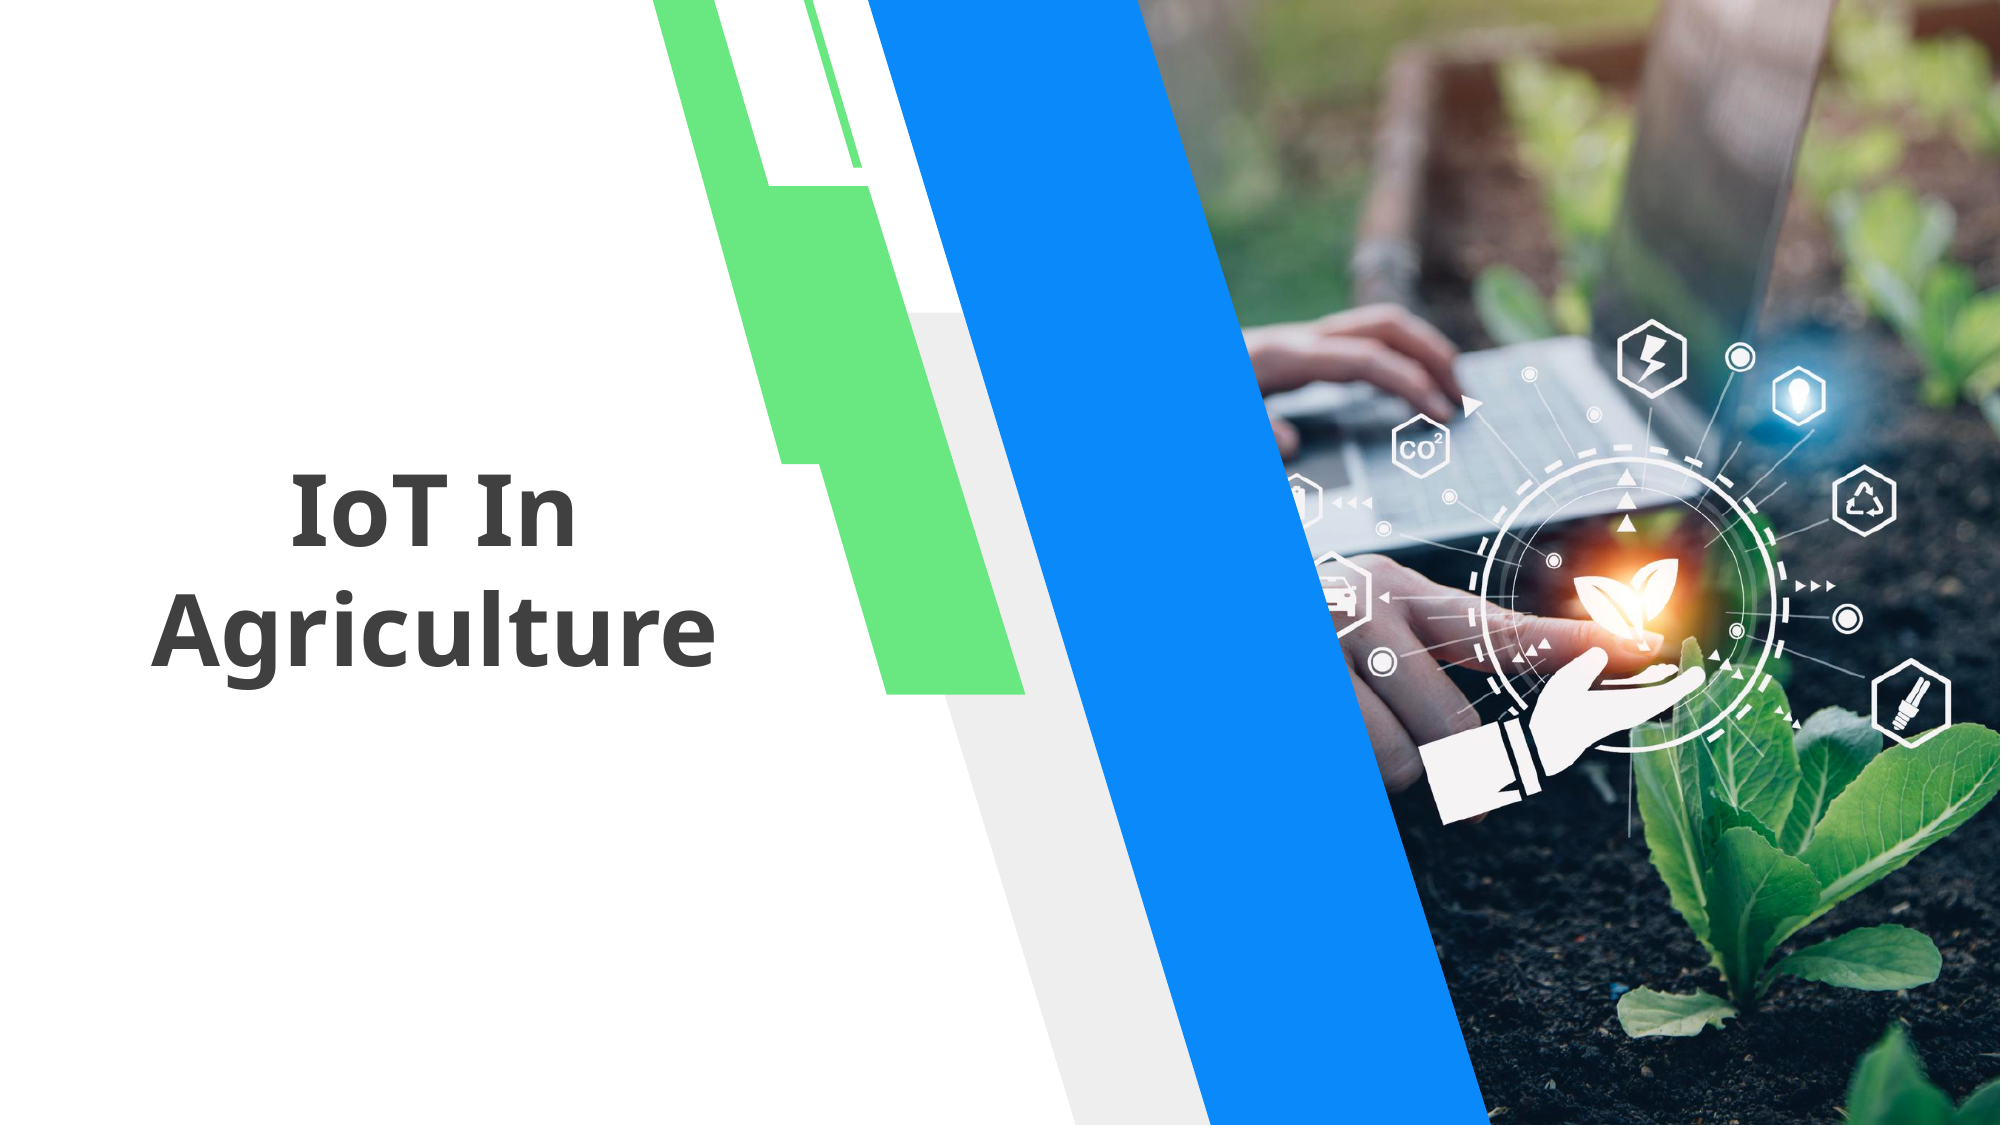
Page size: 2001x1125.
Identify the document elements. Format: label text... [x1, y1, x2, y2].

picture [1492, 0, 2000, 1125]
text_box IoT In Agriculture [85, 439, 652, 695]
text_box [652, 0, 1492, 1125]
